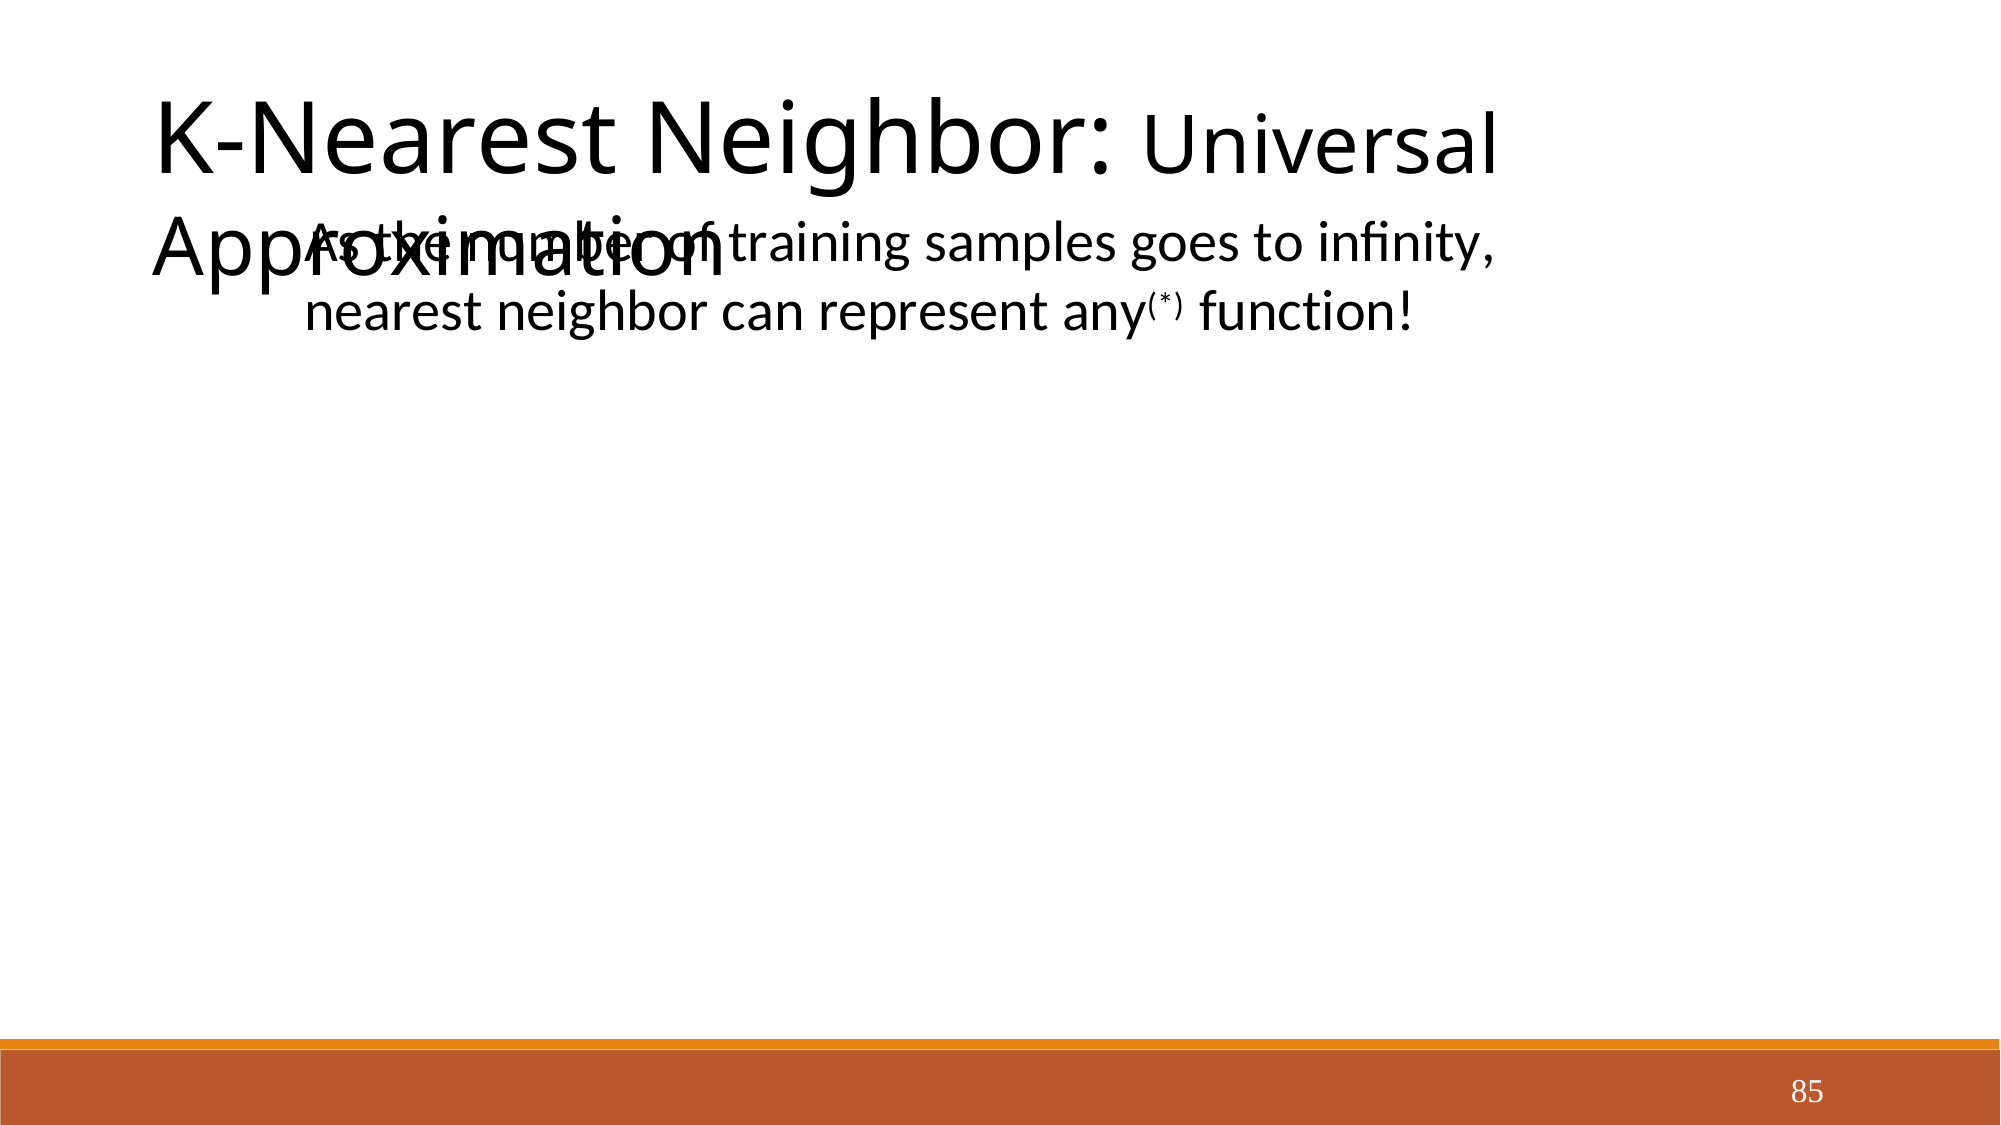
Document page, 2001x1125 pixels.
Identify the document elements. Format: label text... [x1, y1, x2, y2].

text_box As the number of training samples goes to infinity, nearest neighbor can represent any(*) function! [302, 203, 1686, 343]
slide_number 85 [1624, 1059, 1840, 1120]
text_box K-Nearest Neighbor: Universal Approximation [81, 66, 1919, 292]
